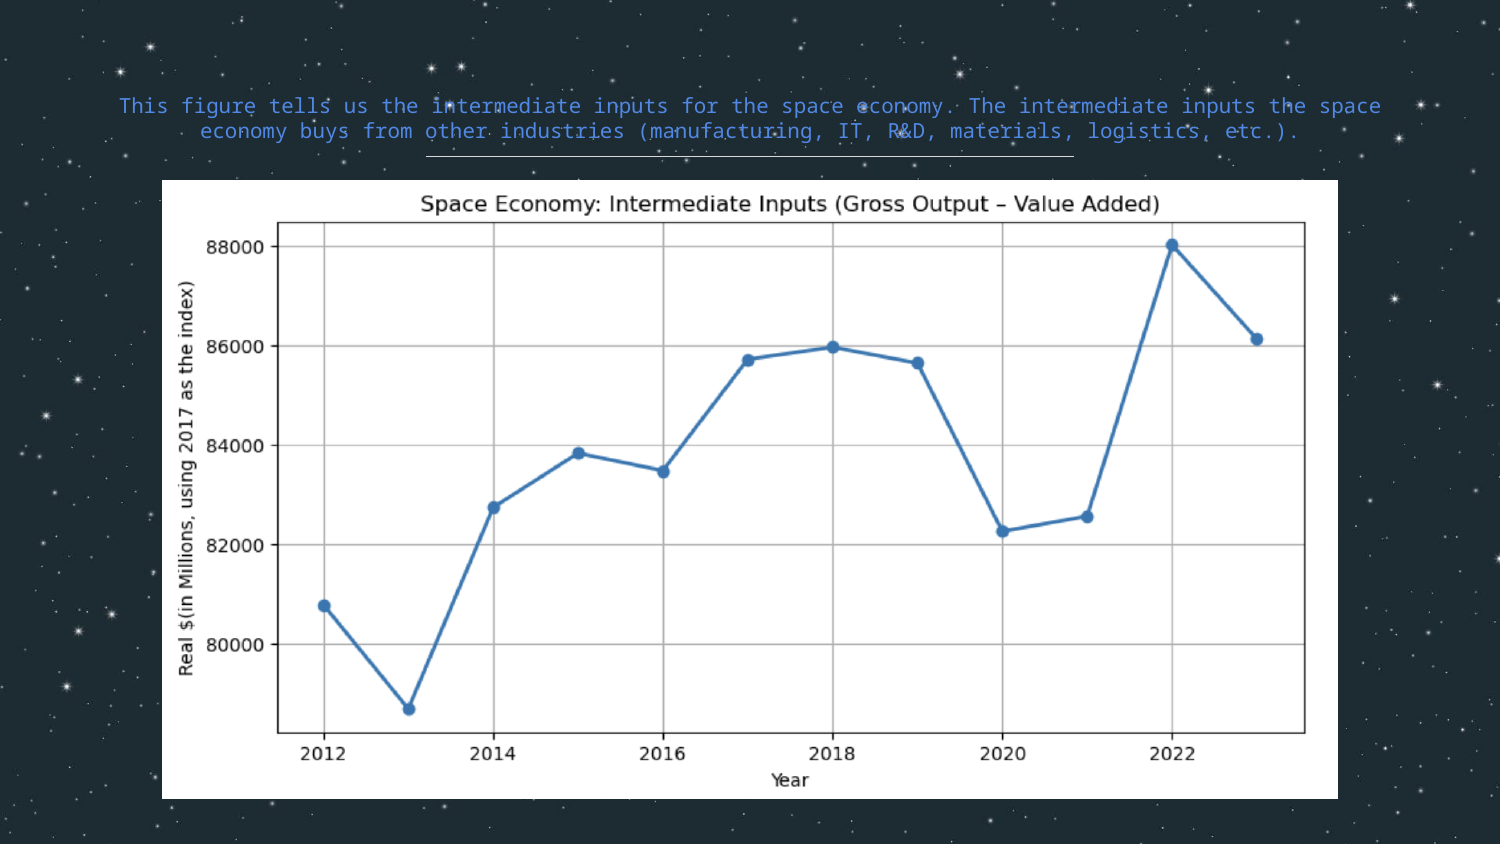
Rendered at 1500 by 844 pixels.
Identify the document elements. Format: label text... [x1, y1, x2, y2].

title This figure tells us the intermediate inputs for the space economy. The intermediate inputs the space economy buys from other industries (manufacturing, IT, R&D, materials, logistics, etc.). [88, 67, 1412, 159]
picture [0, 0, 1500, 844]
